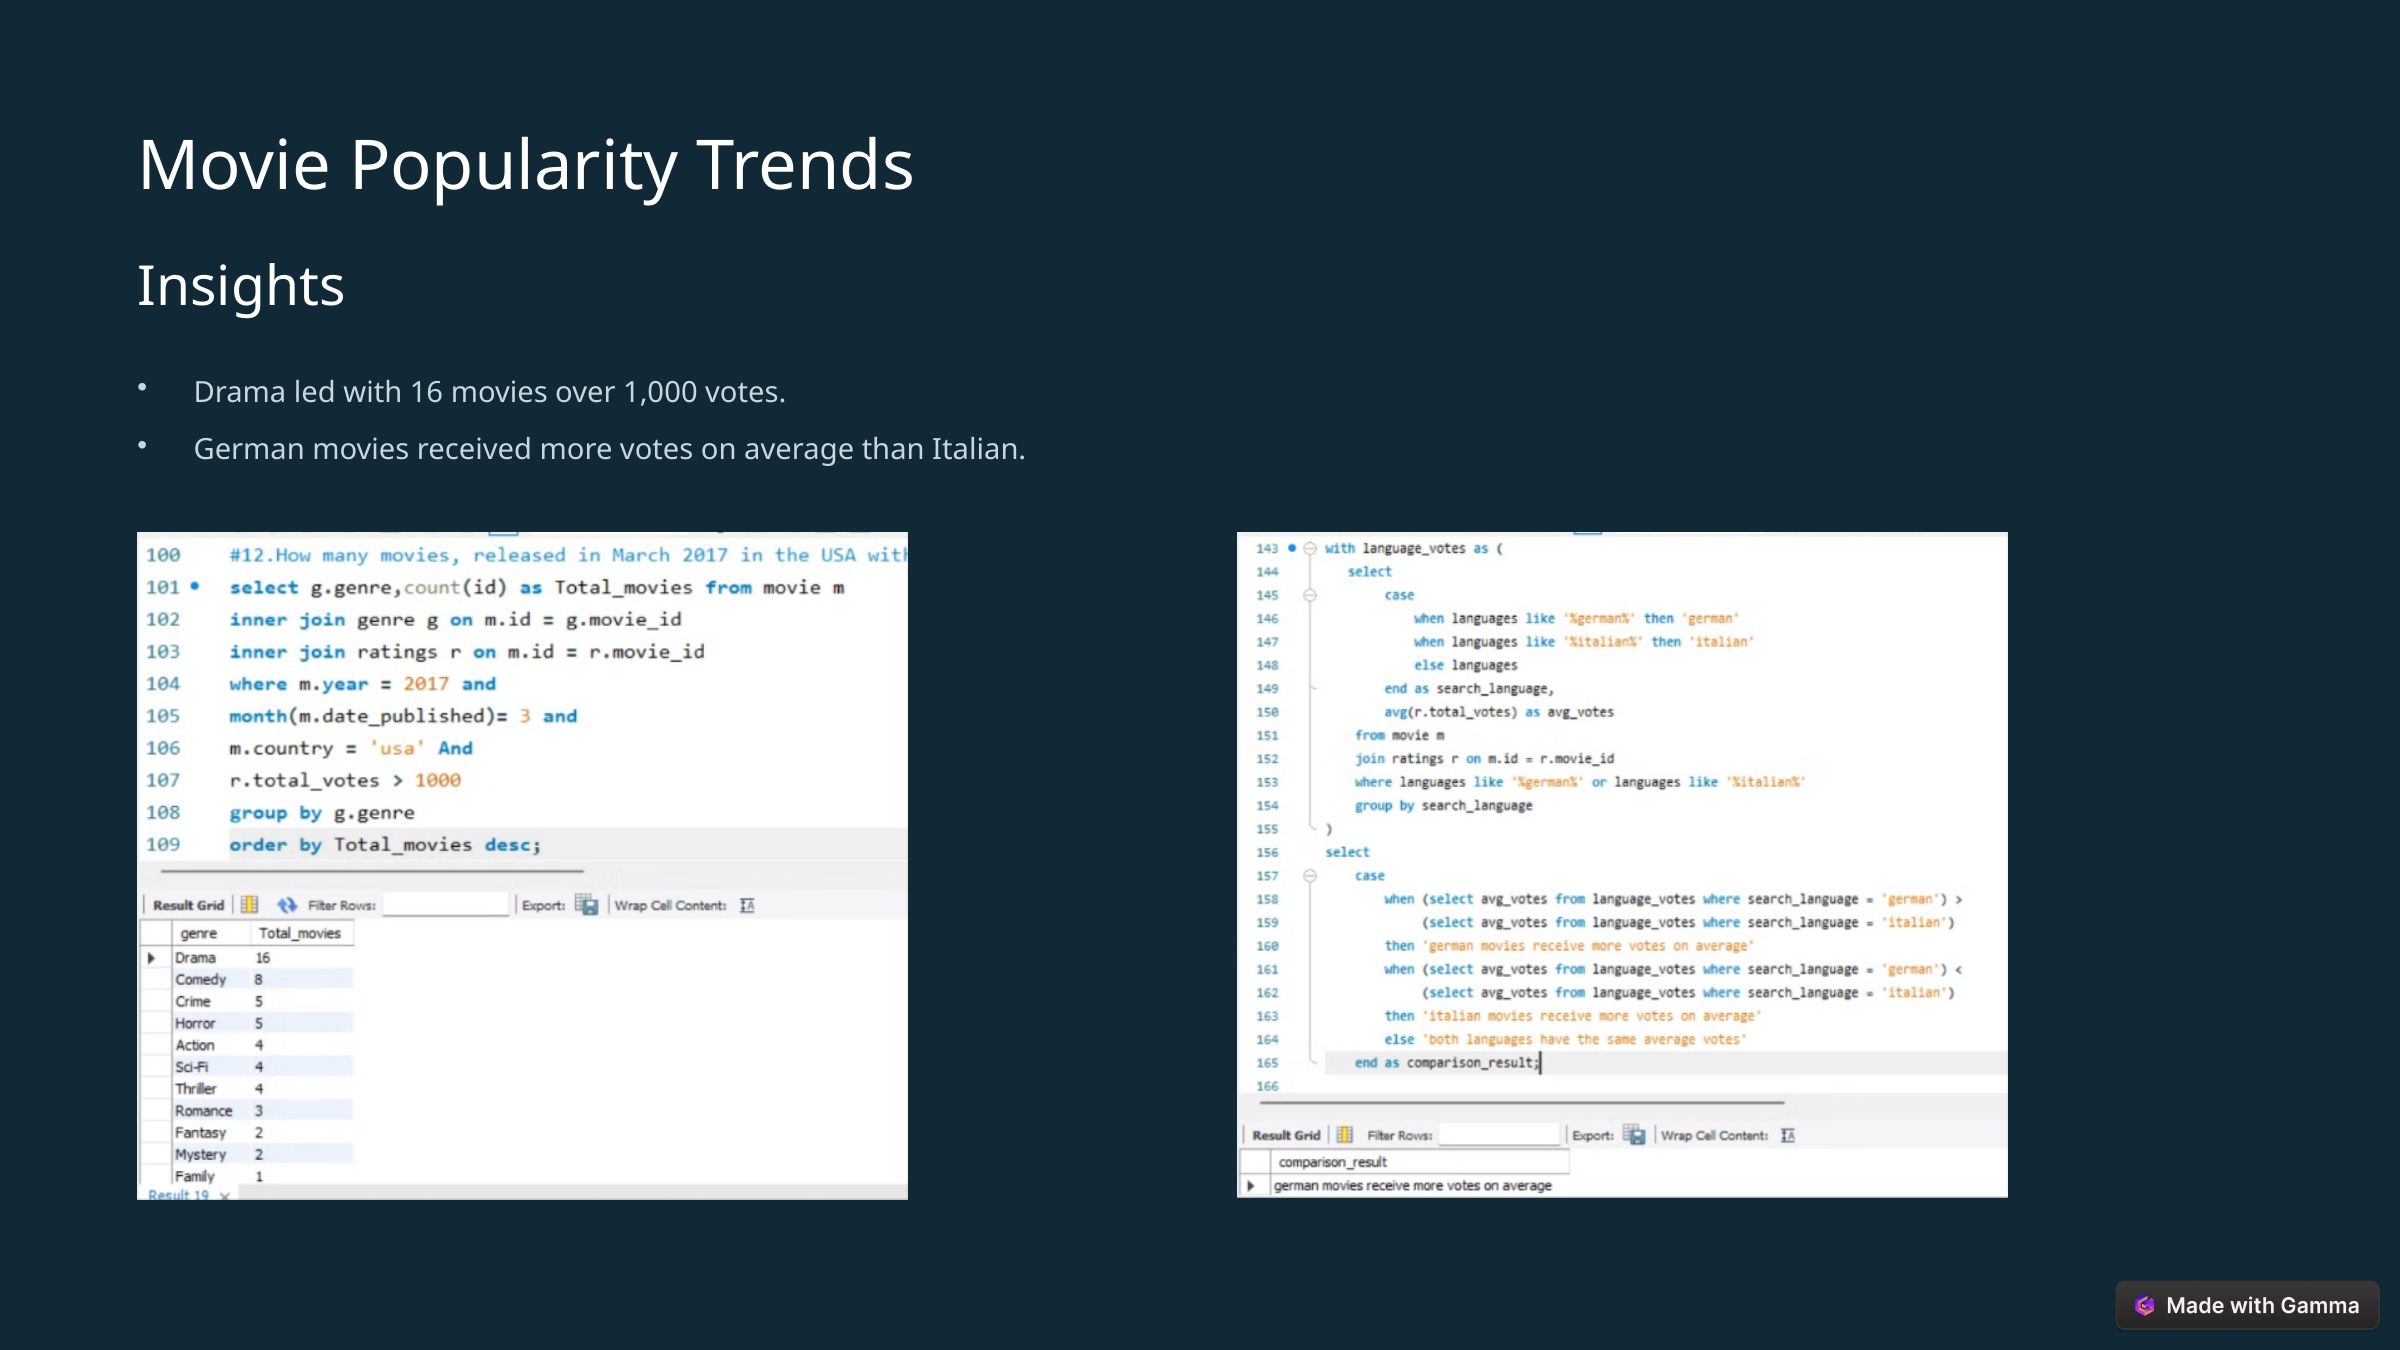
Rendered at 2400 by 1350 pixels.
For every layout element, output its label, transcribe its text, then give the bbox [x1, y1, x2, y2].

picture [137, 532, 908, 1200]
text_box German movies received more votes on average than Italian. [137, 418, 2263, 466]
picture [1237, 532, 2008, 1198]
text_box Movie Popularity Trends [137, 117, 1127, 204]
text_box Drama led with 16 movies over 1,000 votes. [137, 361, 2263, 409]
text_box Insights [137, 248, 692, 318]
picture [2106, 1271, 2389, 1339]
